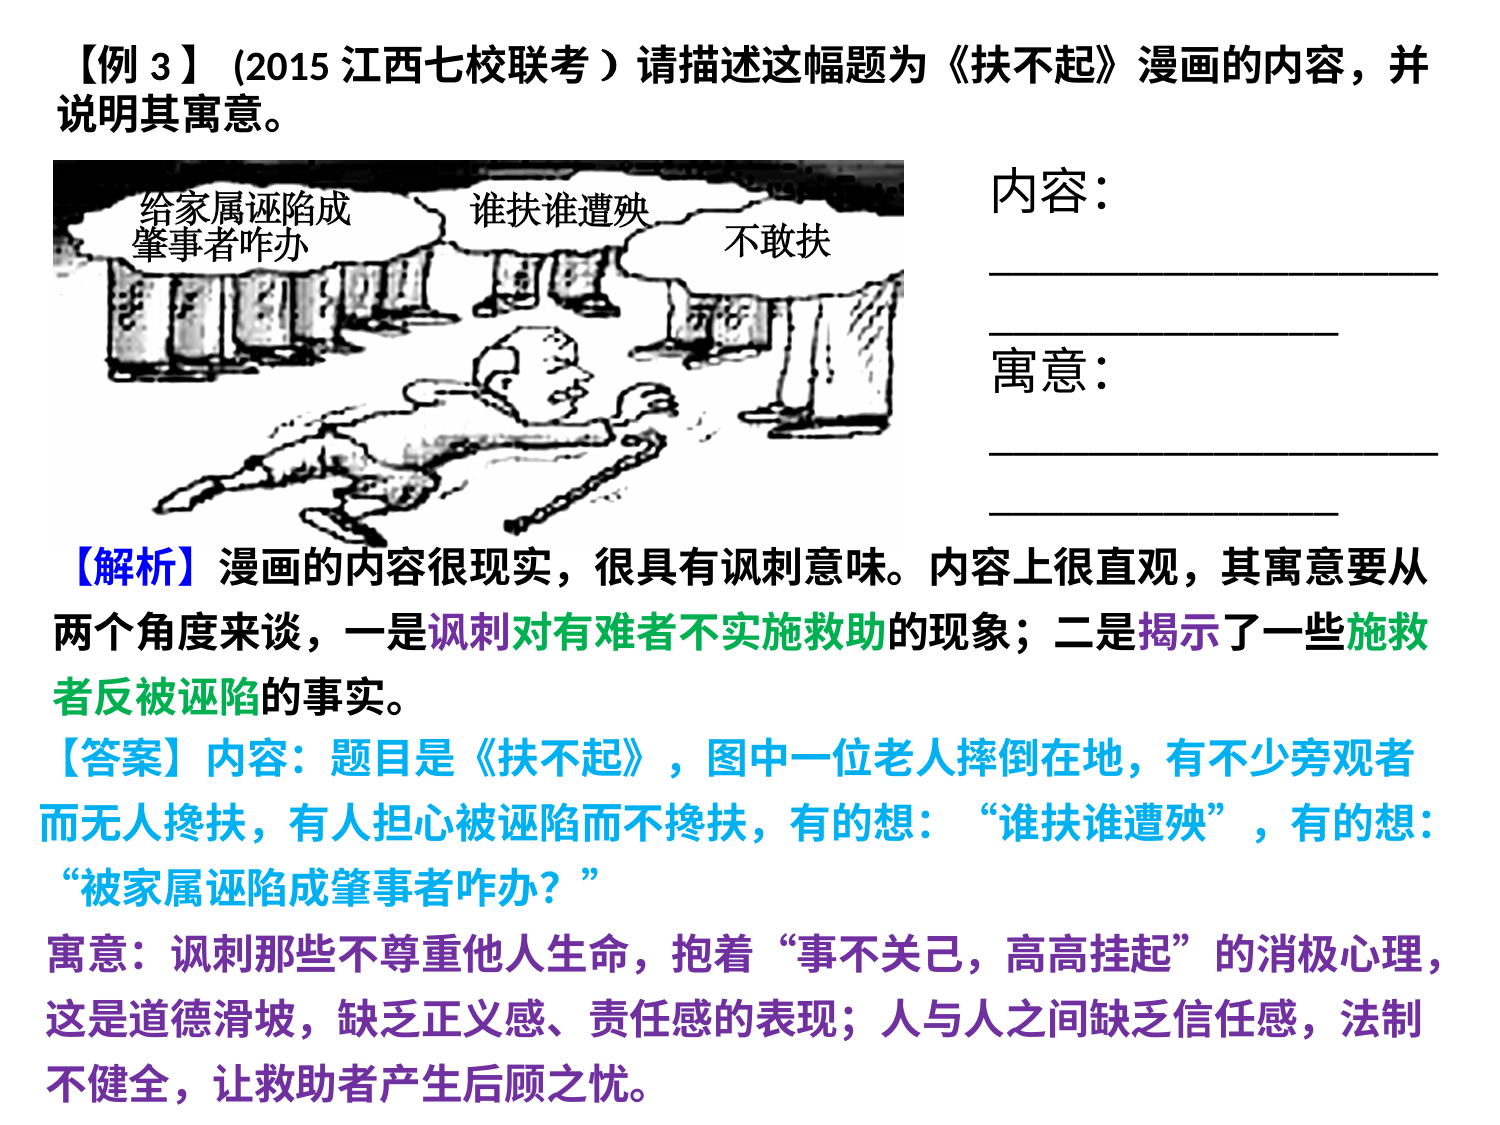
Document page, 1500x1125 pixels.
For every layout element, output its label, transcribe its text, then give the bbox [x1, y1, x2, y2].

text_box 寓意：讽刺那些不尊重他人生命，抱着“事不关己，高高挂起”的消极心理，这是道德滑坡，缺乏正义感、责任感的表现；人与人之间缺乏信任感，法制不健全，让救助者产生后顾之忧。 [30, 905, 1472, 1115]
text_box 【答案】内容：题目是《扶不起》，图中一位老人摔倒在地，有不少旁观者而无人搀扶，有人担心被诬陷而不搀扶，有的想：“谁扶谁遭殃”，有的想：“被家属诬陷成肇事者咋办？” [23, 709, 1465, 919]
text_box 【解析】漫画的内容很现实，很具有讽刺意味。内容上很直观，其寓意要从两个角度来谈，一是讽刺对有难者不实施救助的现象；二是揭示了一些施救者反被诬陷的事实。 [37, 518, 1486, 729]
picture [52, 160, 904, 551]
text_box 【例3】(2015江西七校联考) 请描述这幅题为《扶不起》漫画的内容，并说明其寓意。 [41, 30, 1447, 146]
text_box 内容：________________________________ 寓意：________________________________ [974, 152, 1471, 518]
